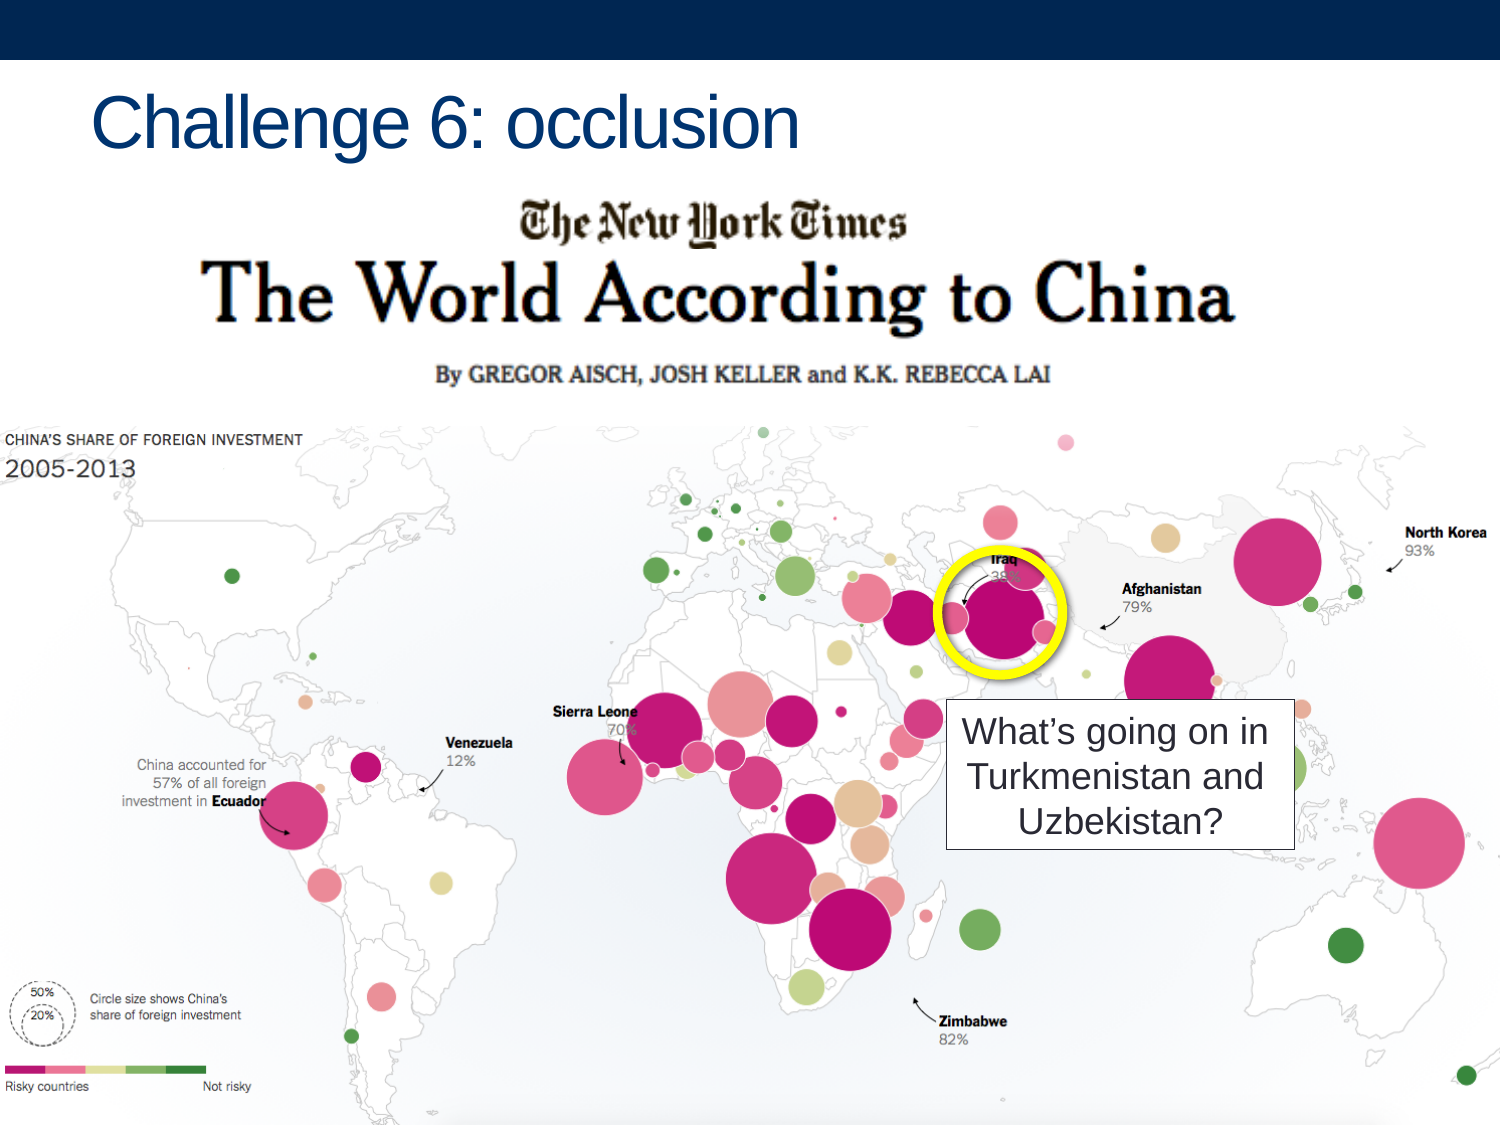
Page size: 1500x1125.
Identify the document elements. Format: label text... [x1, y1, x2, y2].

title Challenge 6: occlusion [75, 37, 1425, 200]
picture [187, 187, 1255, 401]
picture [0, 425, 1500, 1125]
